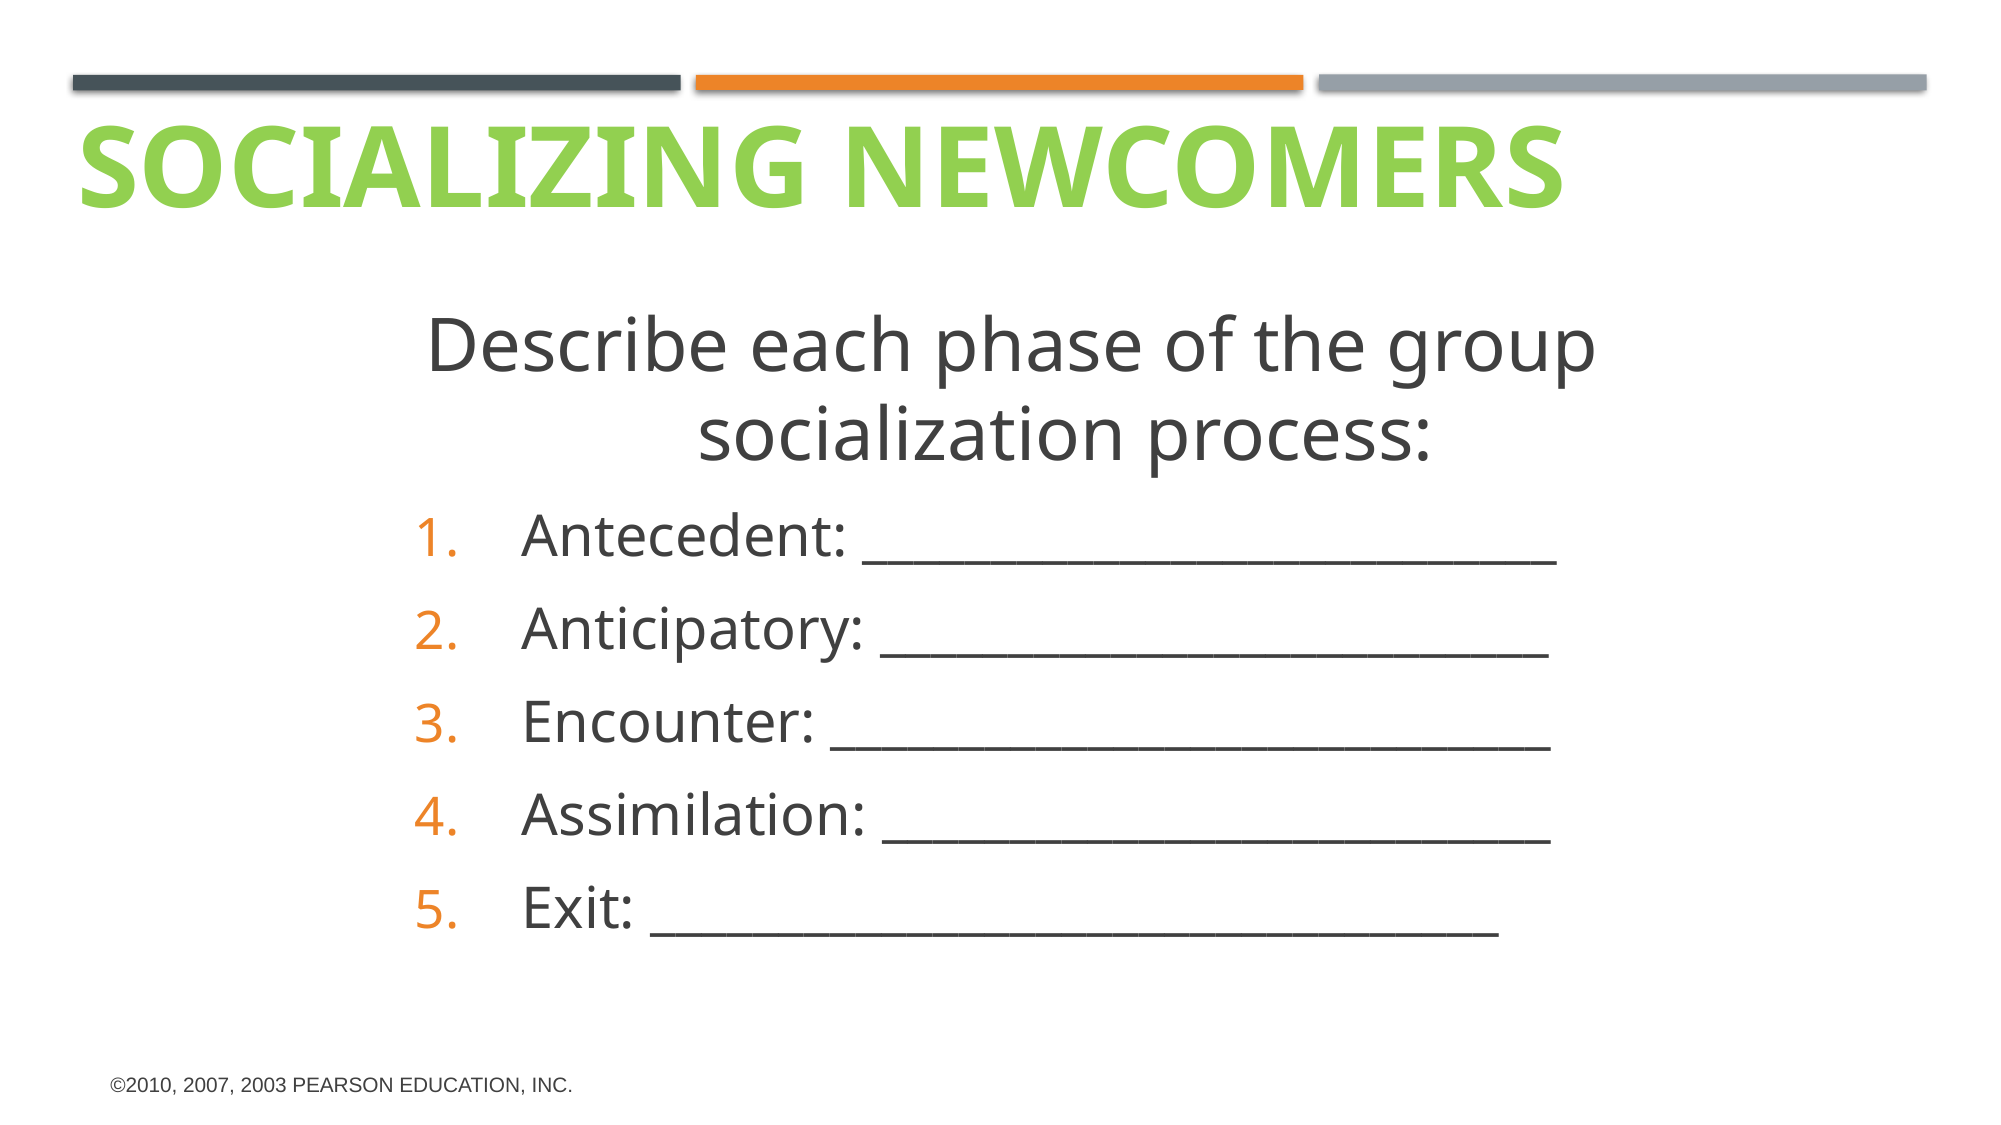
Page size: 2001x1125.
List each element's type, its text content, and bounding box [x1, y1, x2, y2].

footer ©2010, 2007, 2003 Pearson Education, Inc. [95, 1053, 1230, 1114]
list Describe each phase of the group socialization process: Antecedent: ___________________________ Anticipatory: __________________________ Encounter: ____________________________ Assimilation: __________________________ Exit: _________________________________ [399, 287, 1625, 950]
title Socializing Newcomers [62, 87, 1787, 238]
